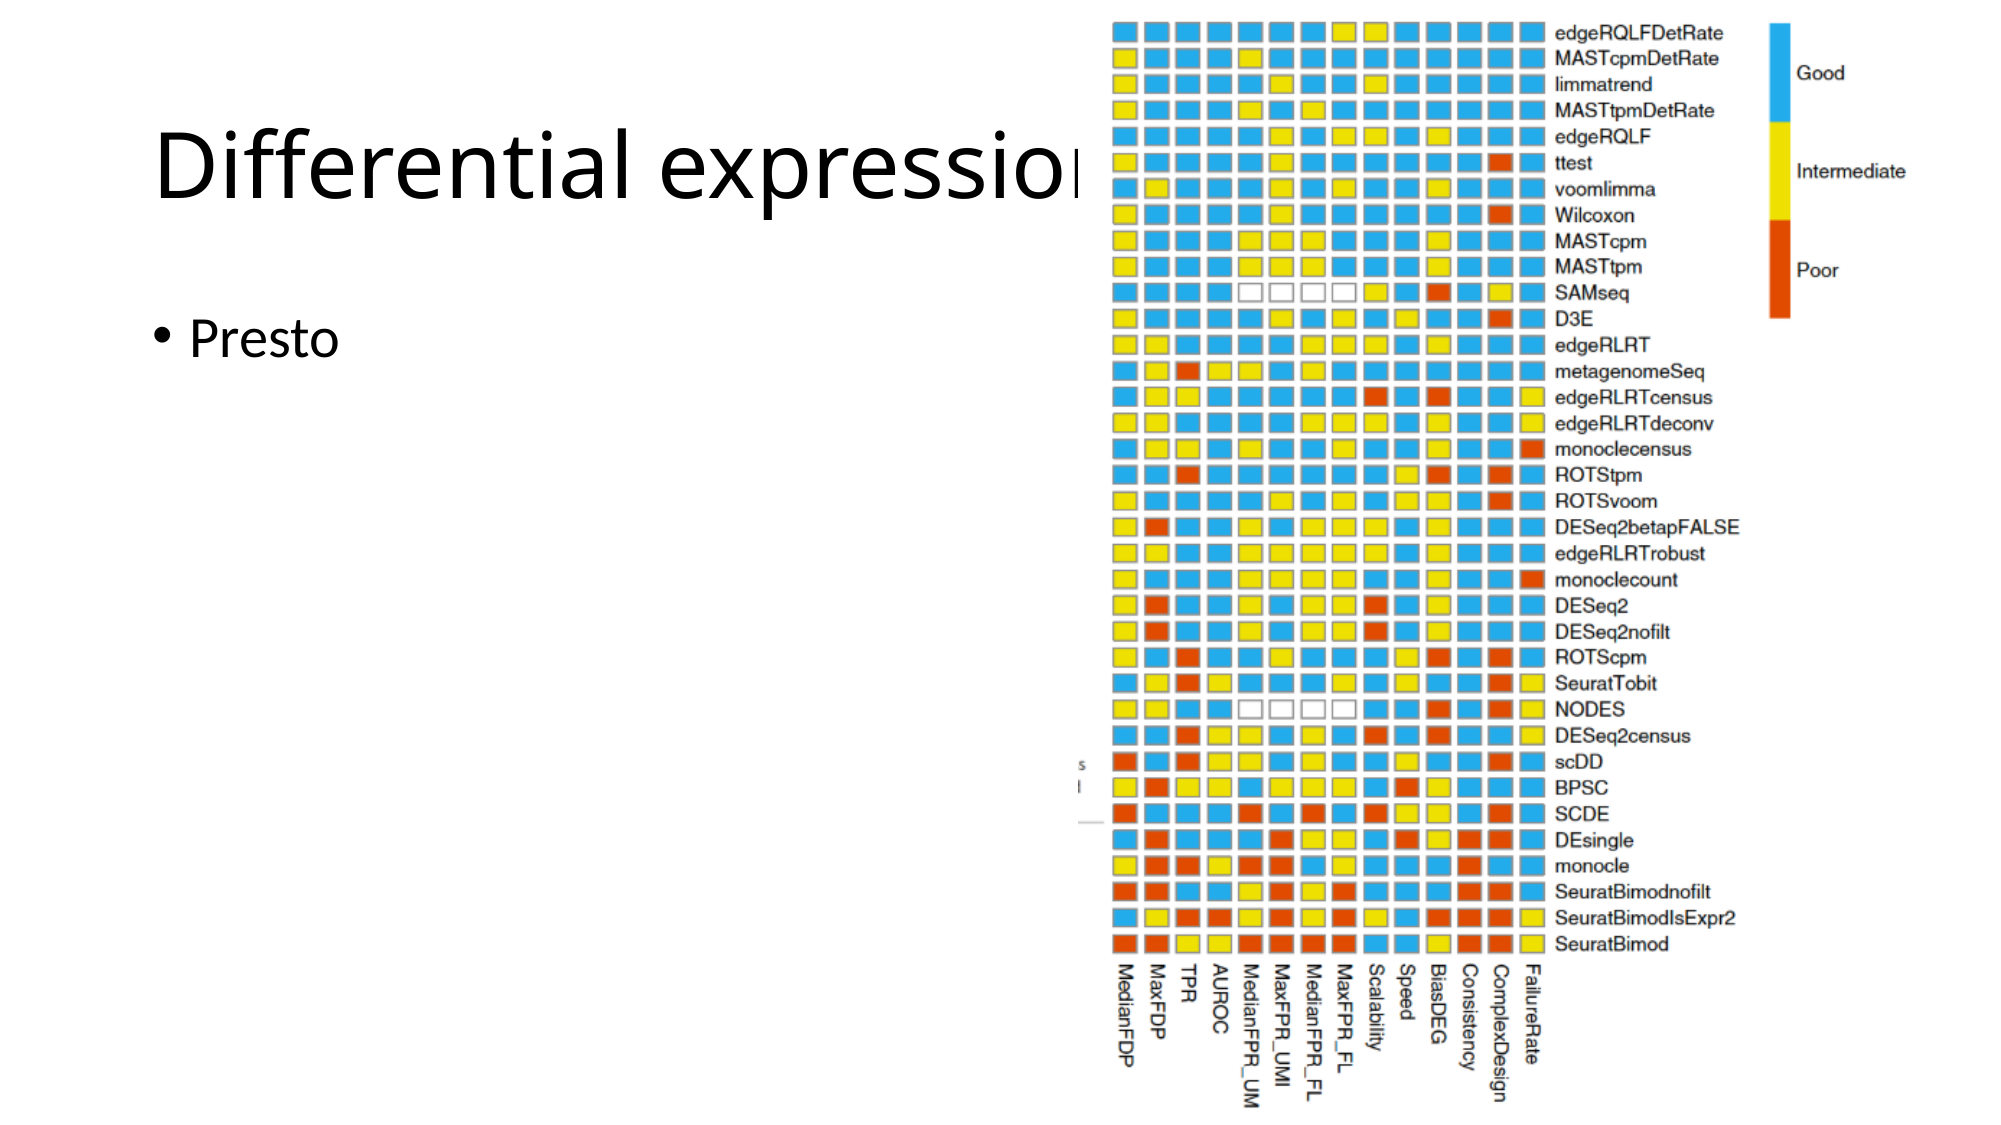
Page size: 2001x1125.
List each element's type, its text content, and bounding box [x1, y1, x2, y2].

picture [1078, 0, 1932, 1125]
list Presto [137, 299, 1078, 1014]
title Differential expression [137, 59, 1078, 278]
